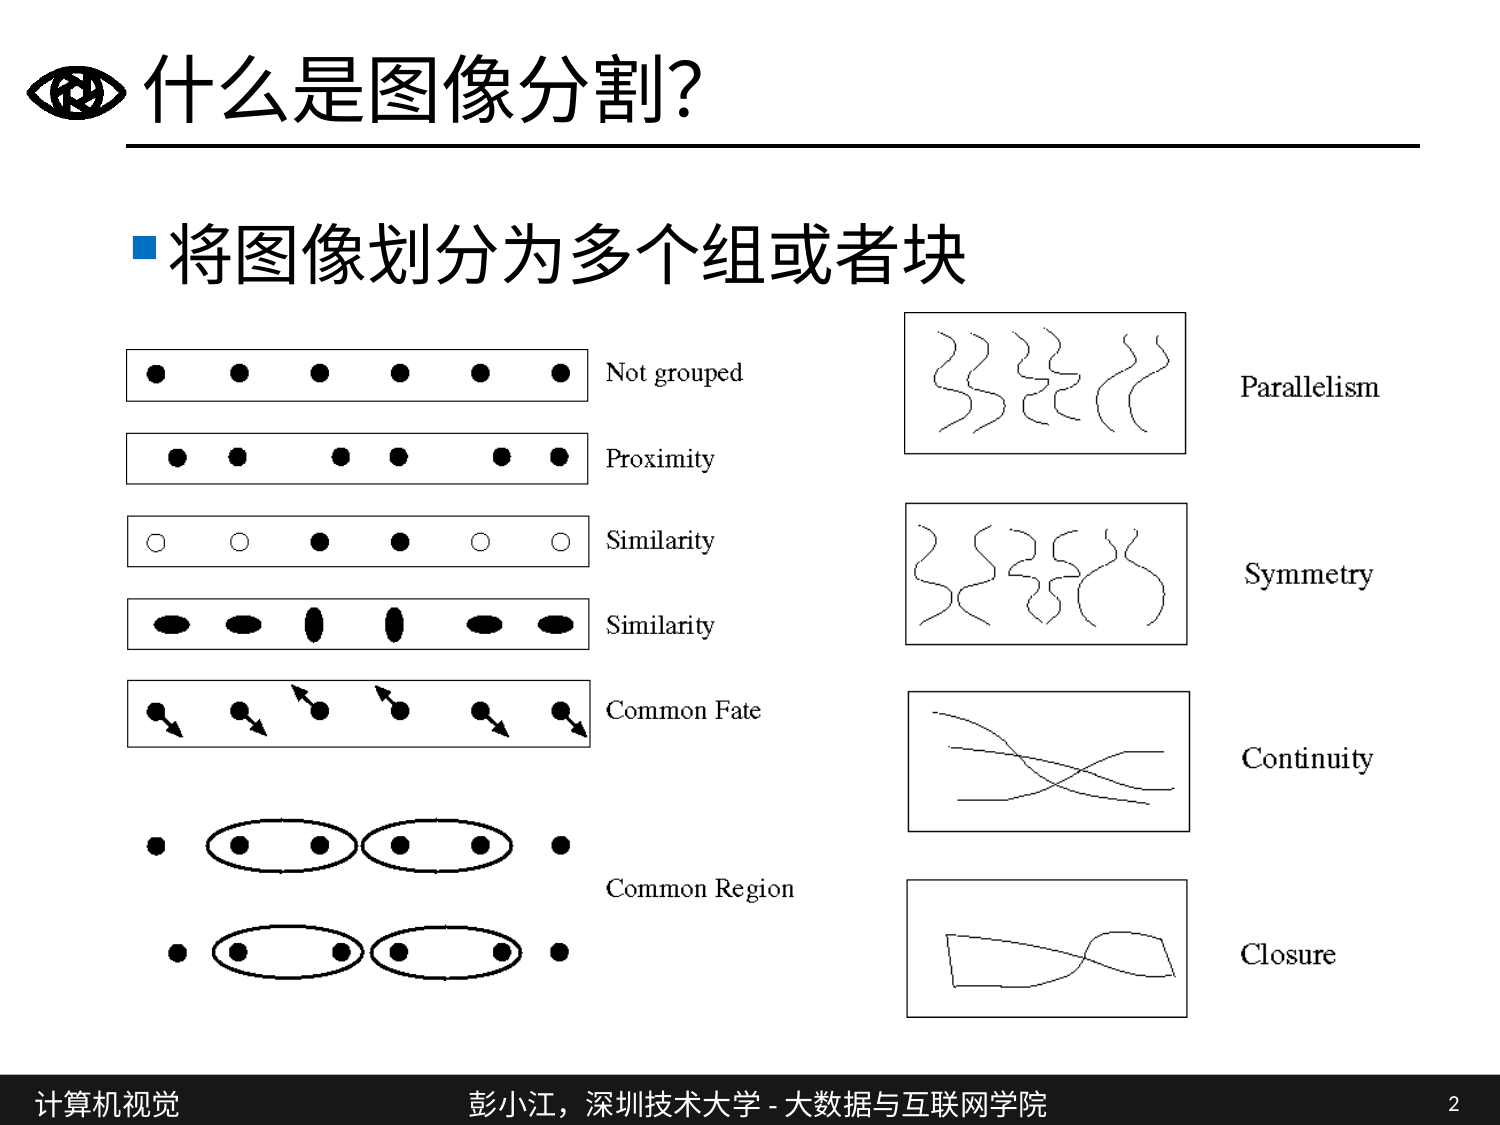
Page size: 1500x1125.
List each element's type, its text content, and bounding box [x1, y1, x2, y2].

picture [904, 312, 1389, 1018]
picture [126, 349, 796, 981]
slide_number 2 [1137, 1078, 1475, 1125]
title 什么是图像分割？ [126, 39, 1421, 146]
list 将图像划分为多个组或者块 [114, 205, 1409, 920]
